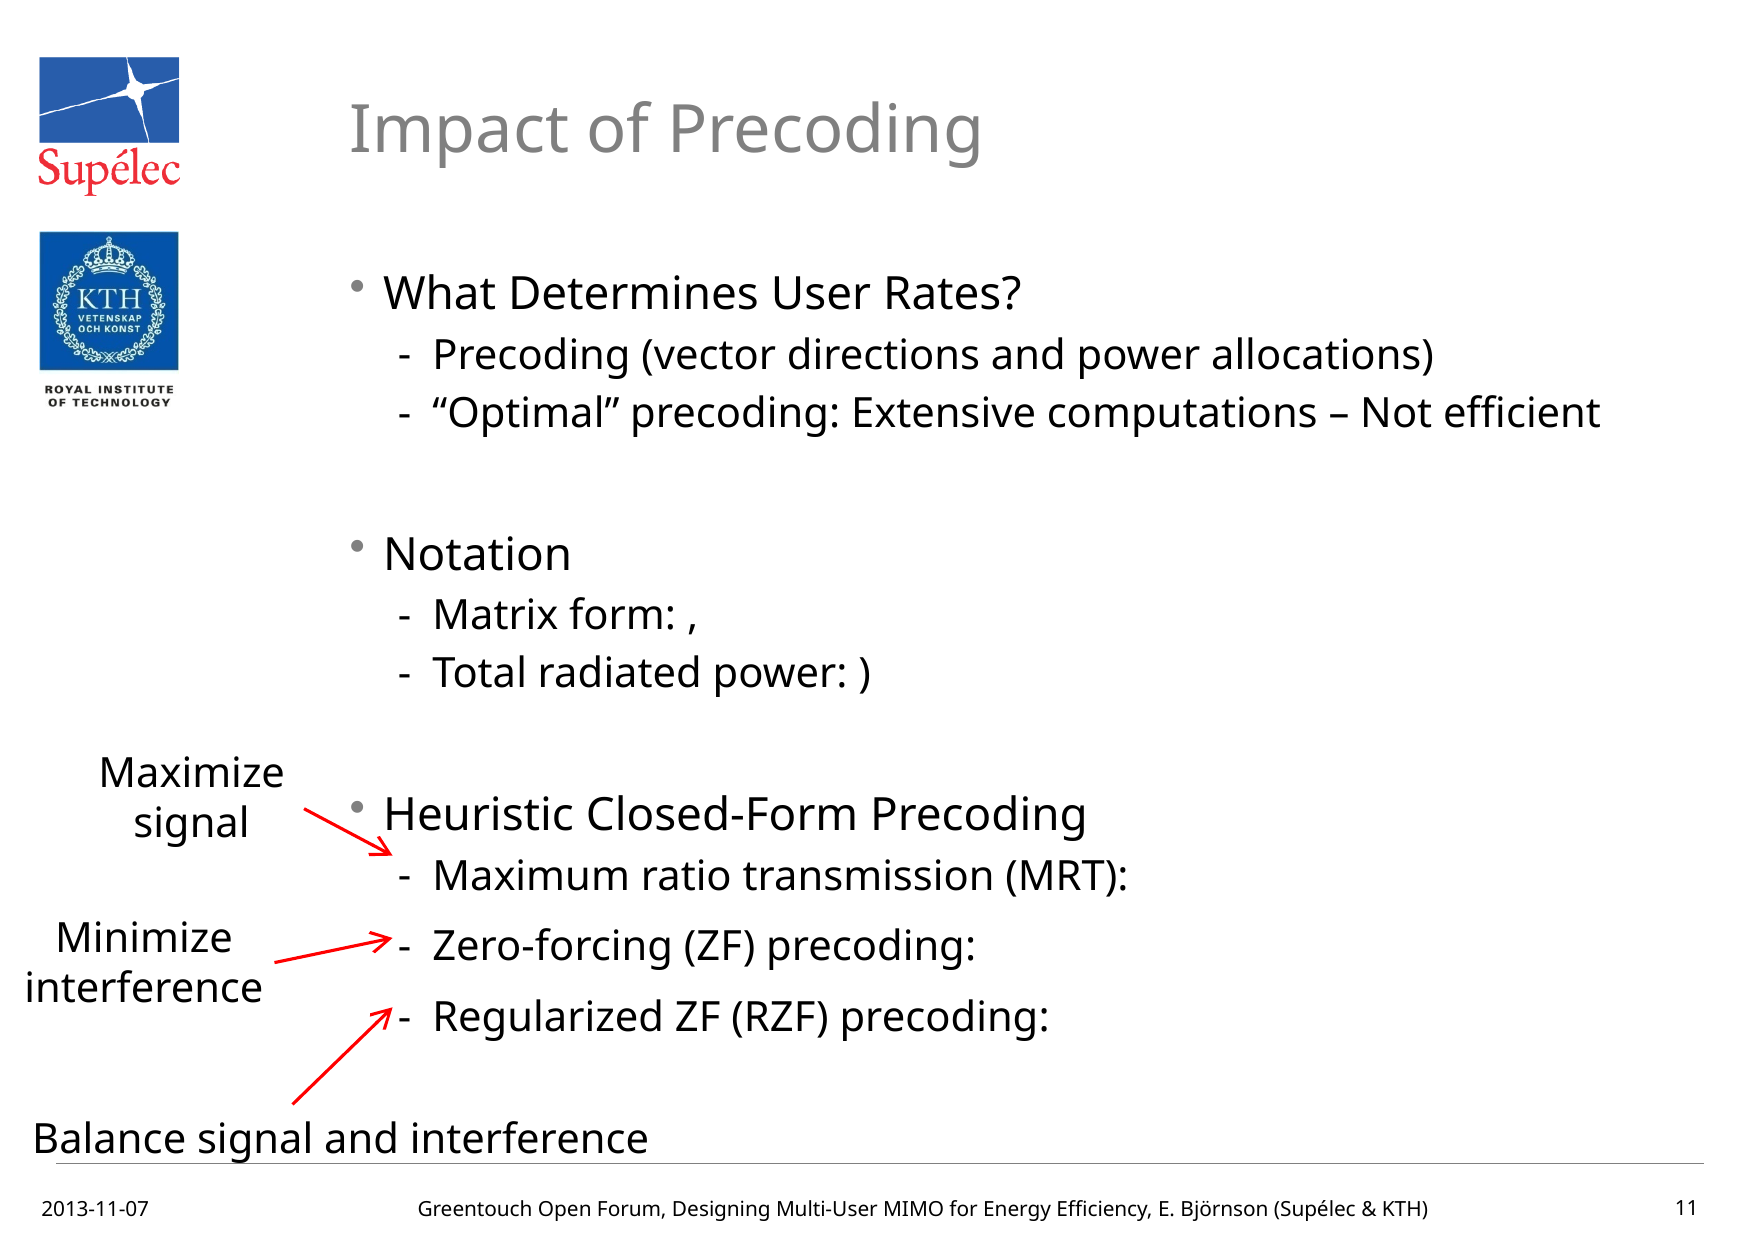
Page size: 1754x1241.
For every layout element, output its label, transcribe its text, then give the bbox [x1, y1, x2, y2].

picture [39, 231, 179, 408]
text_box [303, 808, 393, 856]
text_box Balance signal and interference [0, 1104, 665, 1170]
text_box Maximize signal [8, 738, 300, 853]
footer Greentouch Open Forum, Designing Multi-User MIMO for Energy Efficiency, E. Björnson (Supélec & KTH) [354, 1175, 1492, 1241]
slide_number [26, 1175, 206, 1241]
title Impact of Precoding [349, 22, 1663, 230]
slide_number 11 [1627, 1175, 1714, 1241]
text_box Minimize interference [0, 903, 279, 1019]
picture [38, 57, 180, 196]
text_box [292, 1007, 393, 1105]
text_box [274, 937, 393, 963]
